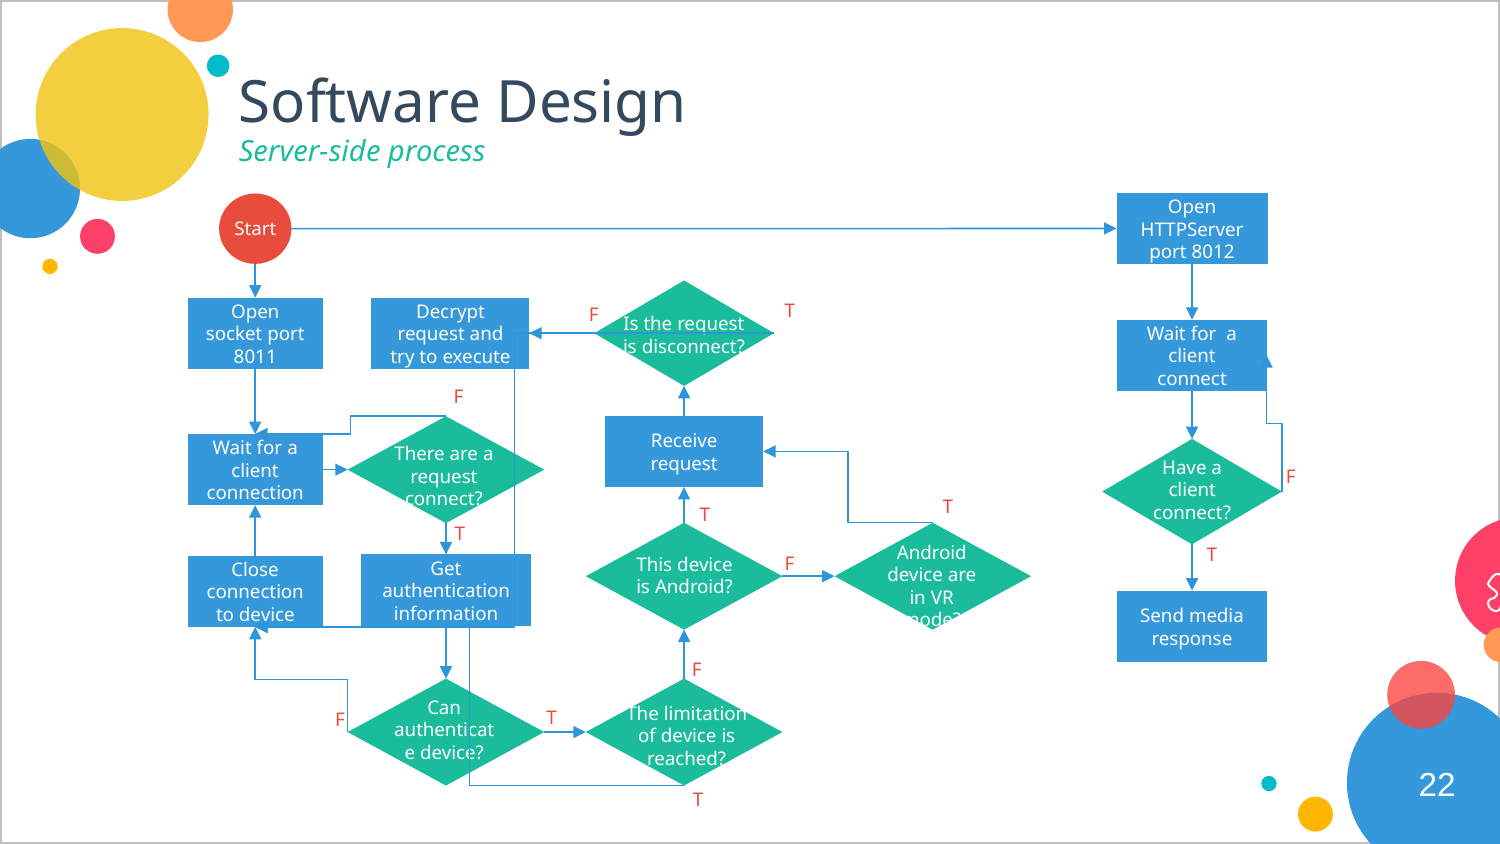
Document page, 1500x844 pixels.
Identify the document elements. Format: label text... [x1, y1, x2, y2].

title Software Design [223, 48, 1334, 150]
slide_number 22 [1346, 692, 1500, 844]
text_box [187, 192, 1304, 818]
text_box Server-side process [223, 124, 685, 175]
